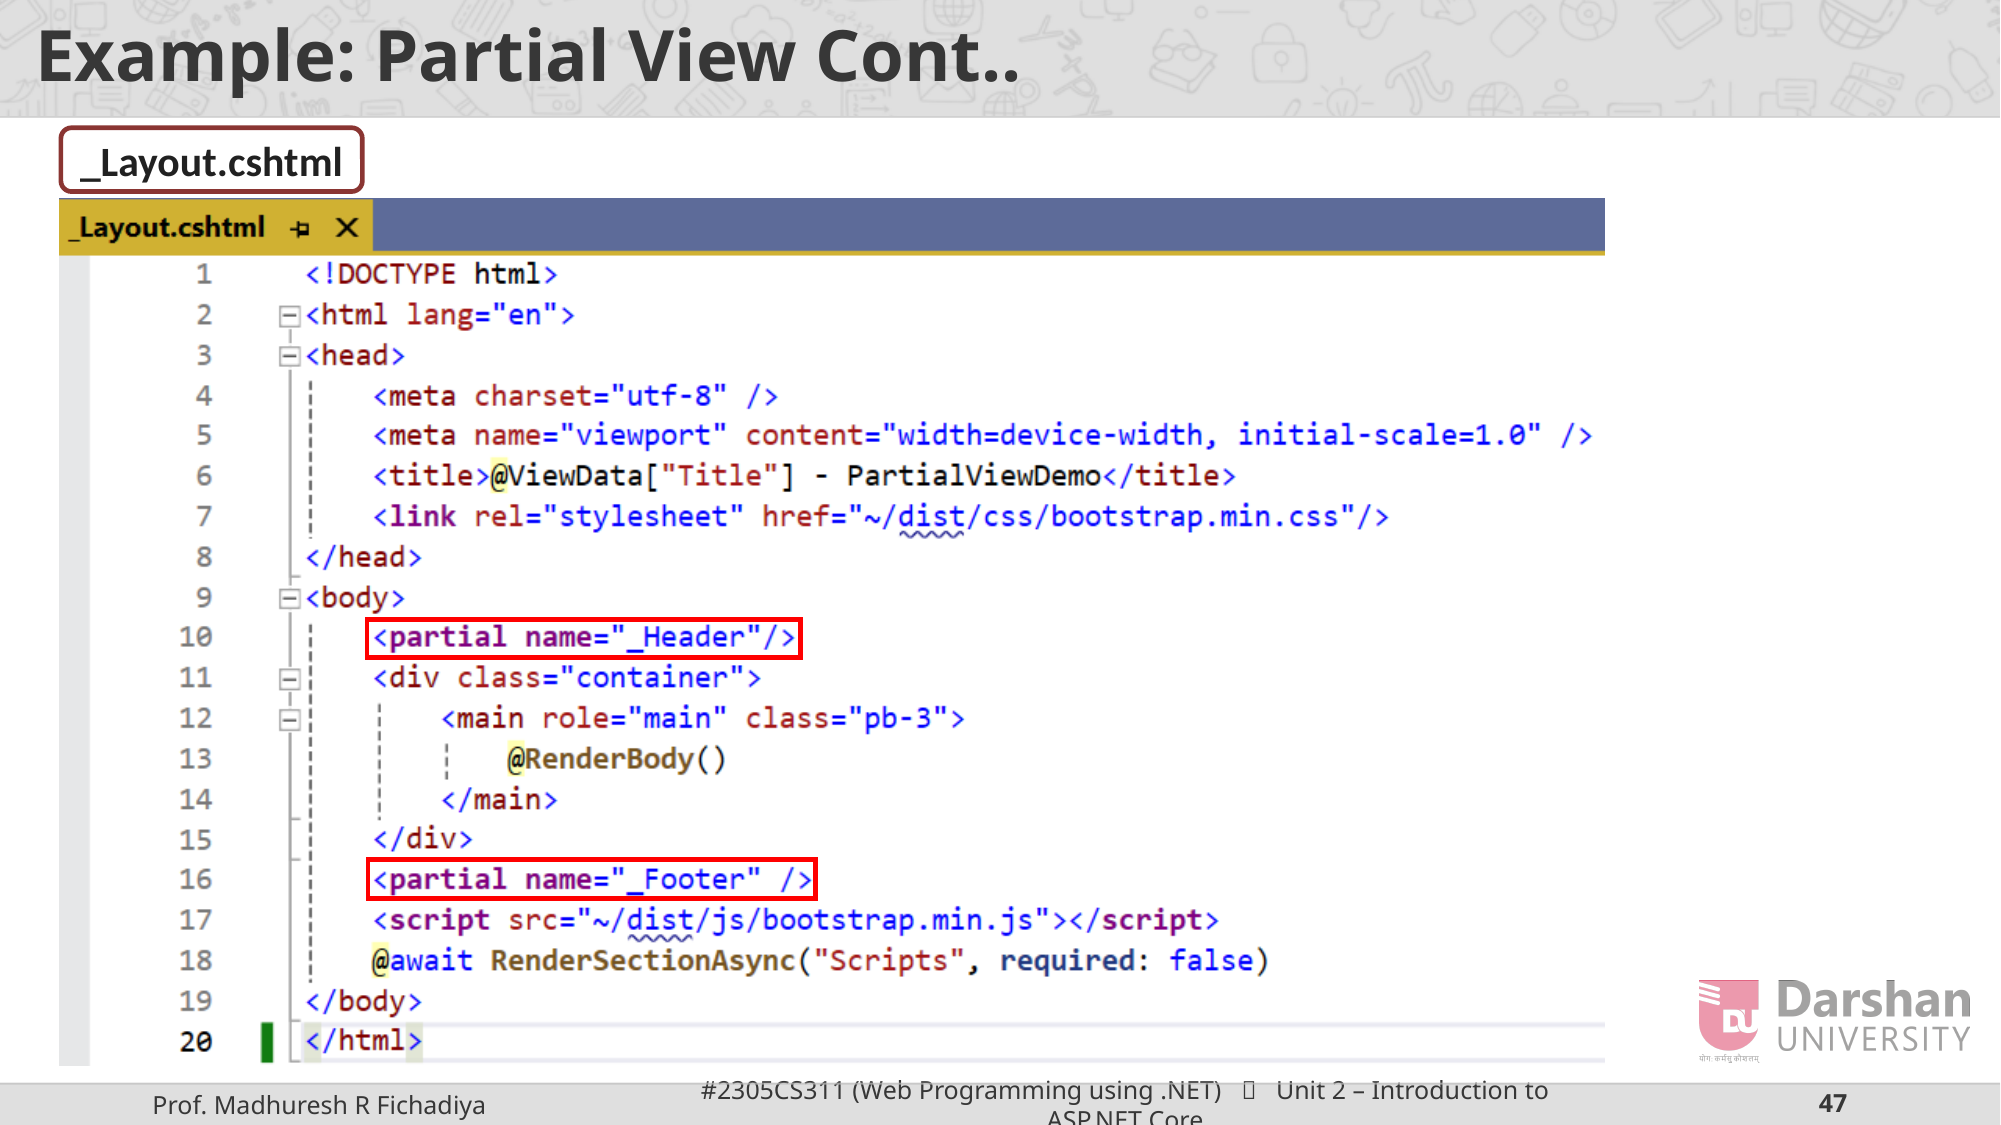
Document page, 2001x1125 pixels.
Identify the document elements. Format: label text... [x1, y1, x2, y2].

picture [59, 198, 1605, 1066]
title Example: Partial View Cont.. [0, 0, 2000, 117]
text_box _Layout.cshtml [59, 126, 364, 193]
